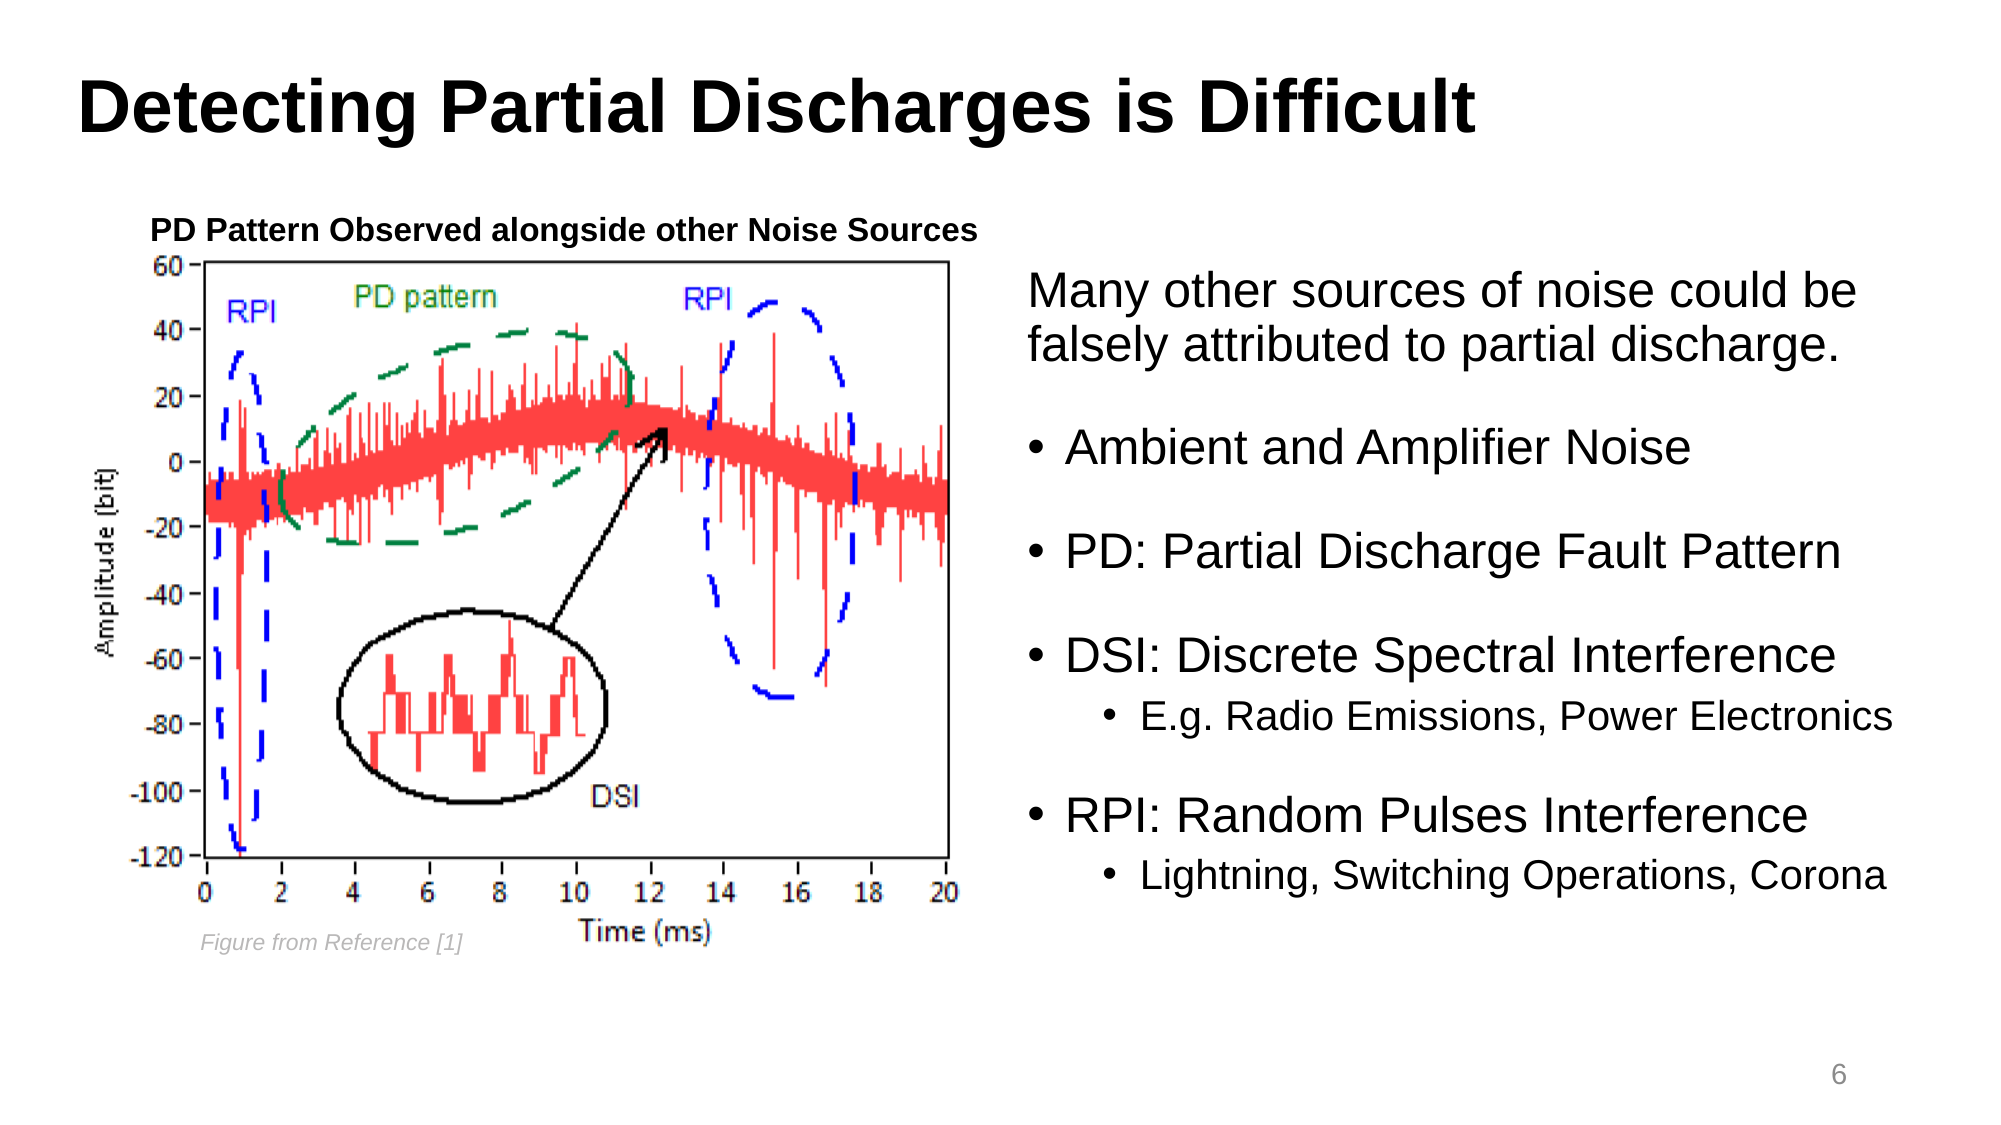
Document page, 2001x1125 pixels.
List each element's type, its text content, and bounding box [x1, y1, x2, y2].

slide_number 6 [1412, 1042, 1863, 1103]
title Detecting Partial Discharges is Difficult [62, 64, 1938, 153]
picture [58, 239, 988, 964]
text_box Many other sources of noise could be falsely attributed to partial discharge. Ambient and Amplifier Noise PD: Partial Discharge Fault Pattern DSI: Discrete Spectral Interference E.g. Radio Emissions, Power Electronics RPI: Random Pulses Interference Lightning, Switching Operations, Corona [1012, 256, 1942, 1014]
text_box PD Pattern Observed alongside other Noise Sources [135, 200, 995, 256]
